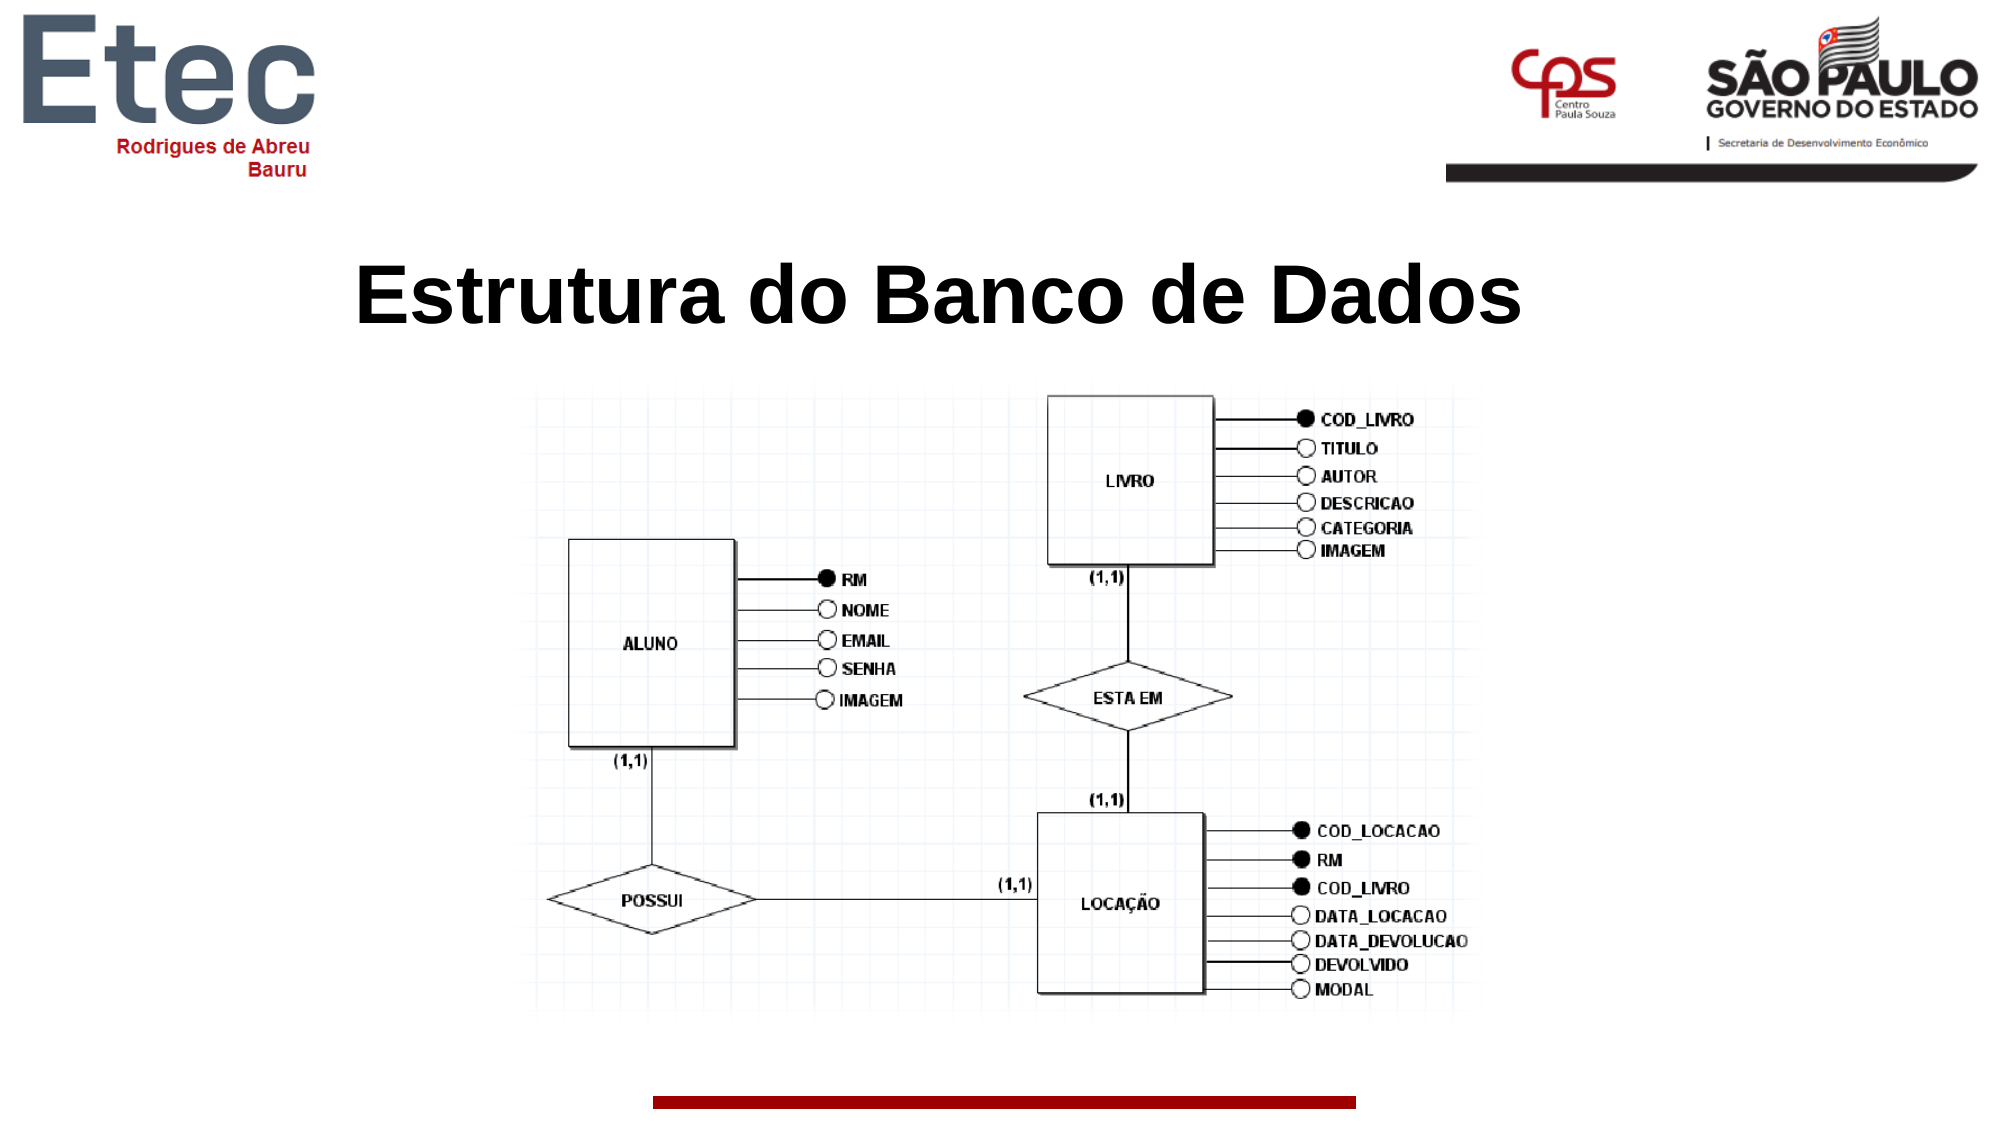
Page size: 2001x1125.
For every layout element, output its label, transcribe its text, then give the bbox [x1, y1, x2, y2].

picture [1446, 0, 2000, 196]
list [512, 378, 1488, 1026]
title Estrutura do Banco de Dados [339, 188, 1661, 406]
picture [16, 3, 322, 184]
